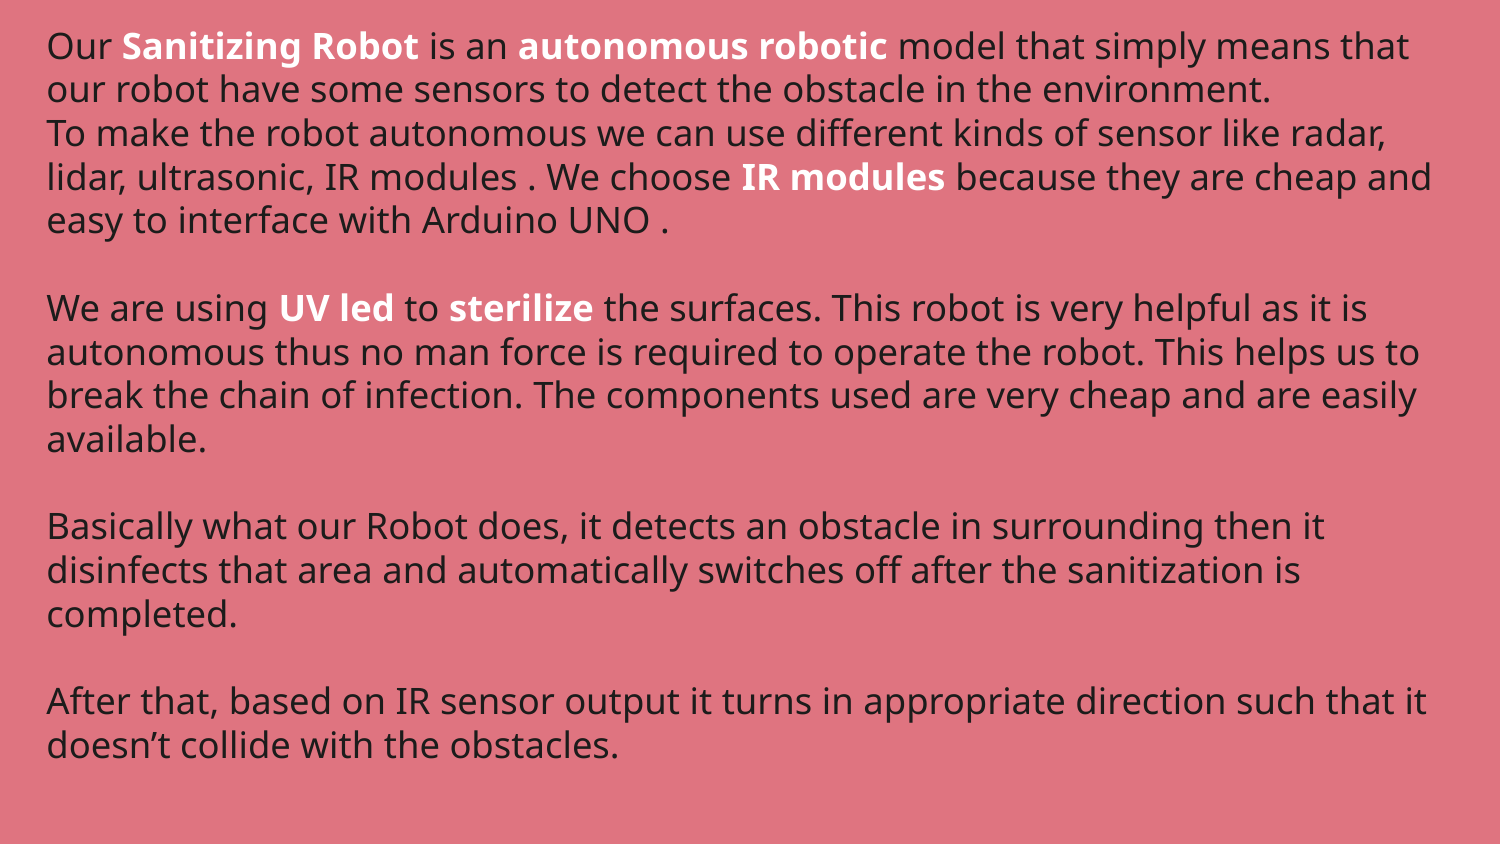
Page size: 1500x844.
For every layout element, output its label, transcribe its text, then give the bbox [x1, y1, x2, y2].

title Our Sanitizing Robot is an autonomous robotic model that simply means that our robot have some sensors to detect the obstacle in the environment. To make the robot autonomous we can use different kinds of sensor like radar, lidar, ultrasonic, IR modules . We choose IR modules because they are cheap and easy to interface with Arduino UNO . We are using UV led to sterilize the surfaces. This robot is very helpful as it is autonomous thus no man force is required to operate the robot. This helps us to break the chain of infection. The components used are very cheap and are easily available. Basically what our Robot does, it detects an obstacle in surrounding then it disinfects that area and automatically switches off after the sanitization is completed. After that, based on IR sensor output it turns in appropriate direction such that it doesn’t collide with the obstacles. [31, 38, 1488, 794]
text_box [200, 178, 968, 719]
